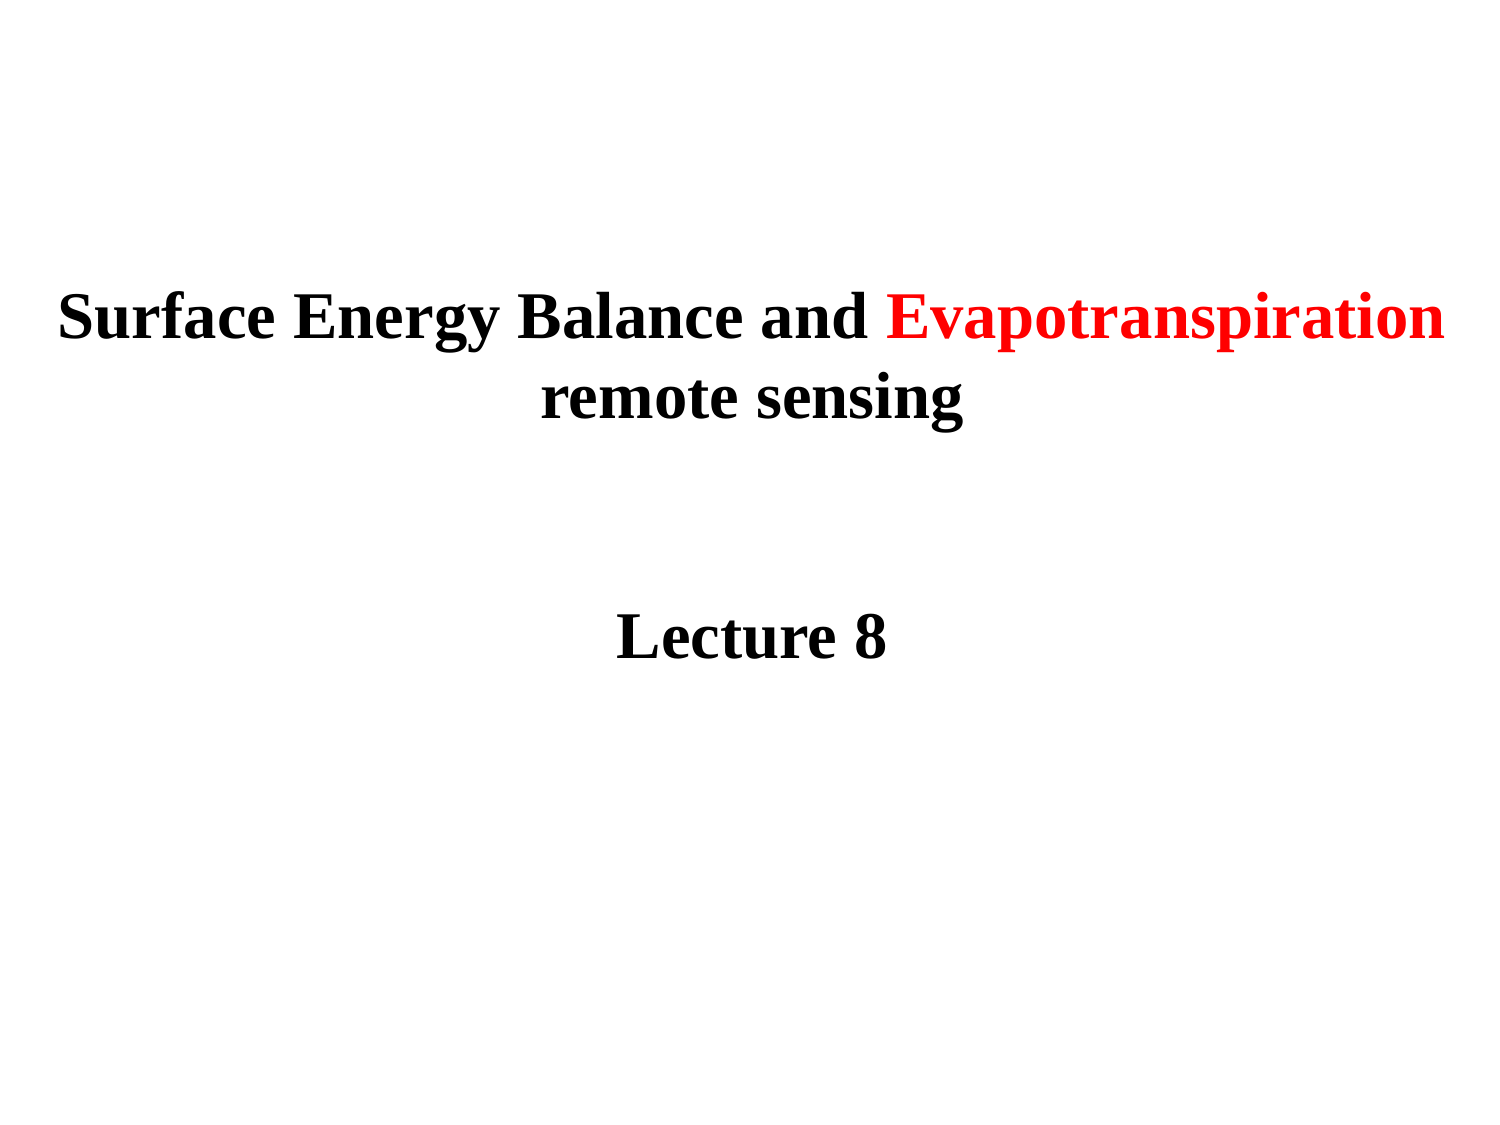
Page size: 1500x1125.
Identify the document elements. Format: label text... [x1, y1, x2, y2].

text_box Surface Energy Balance and Evapotranspiration remote sensing Lecture 8 [37, 264, 1467, 679]
